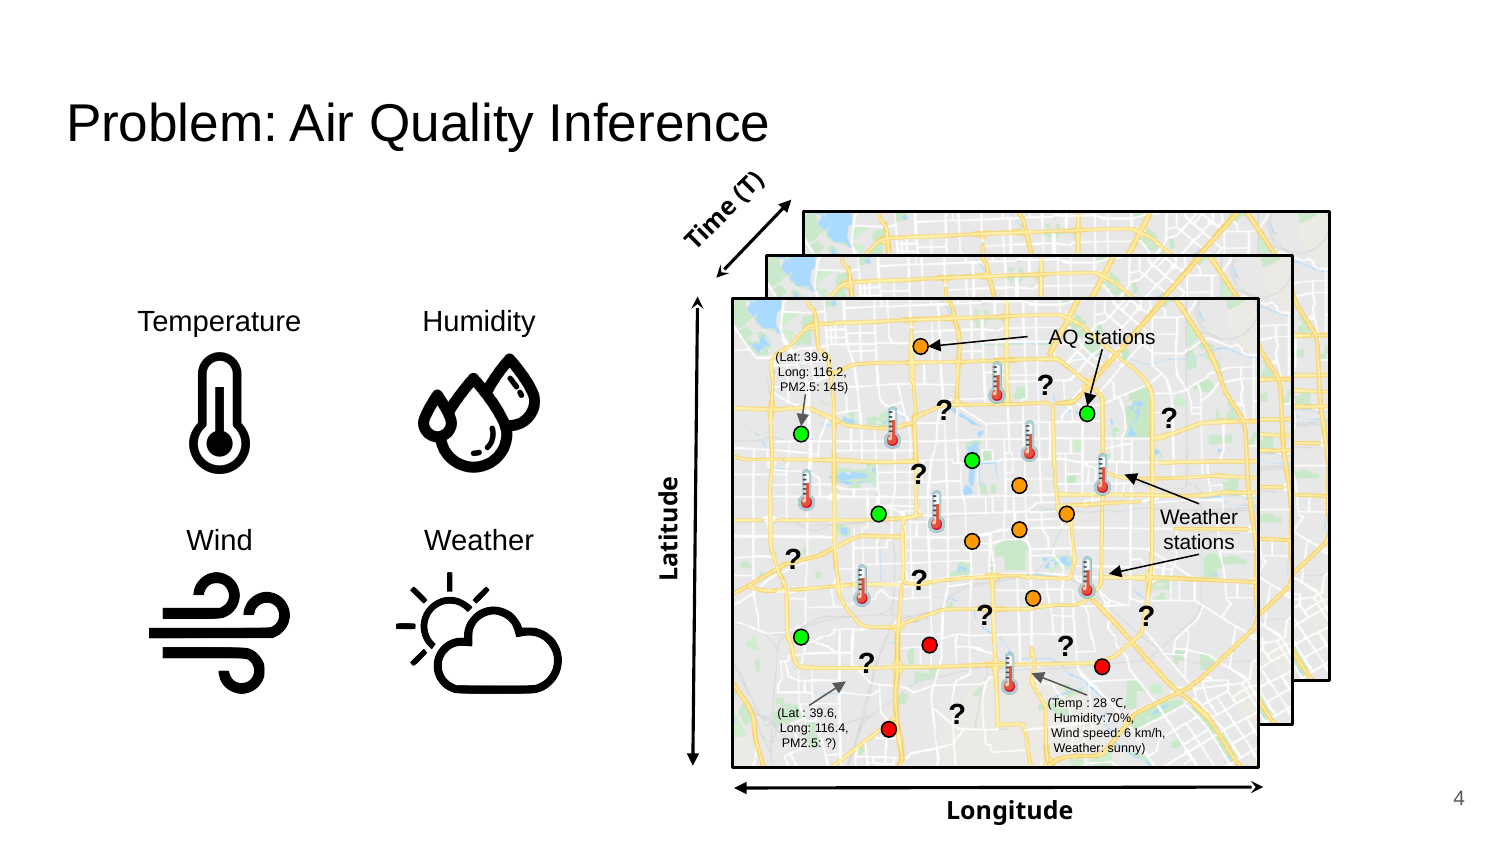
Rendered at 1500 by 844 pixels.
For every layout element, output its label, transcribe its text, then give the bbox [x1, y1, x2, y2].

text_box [725, 350, 1200, 752]
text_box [116, 286, 323, 475]
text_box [586, 72, 1329, 724]
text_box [692, 296, 698, 766]
text_box Longitude [831, 779, 1188, 785]
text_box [376, 506, 582, 694]
text_box Longitude [831, 798, 1188, 840]
picture [733, 752, 1258, 766]
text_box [116, 506, 323, 694]
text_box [376, 286, 582, 475]
title Problem: Air Quality Inference [51, 72, 585, 167]
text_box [784, 360, 1274, 756]
slide_number ‹#› [1389, 764, 1480, 830]
picture [733, 299, 1258, 360]
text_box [753, 323, 1178, 349]
